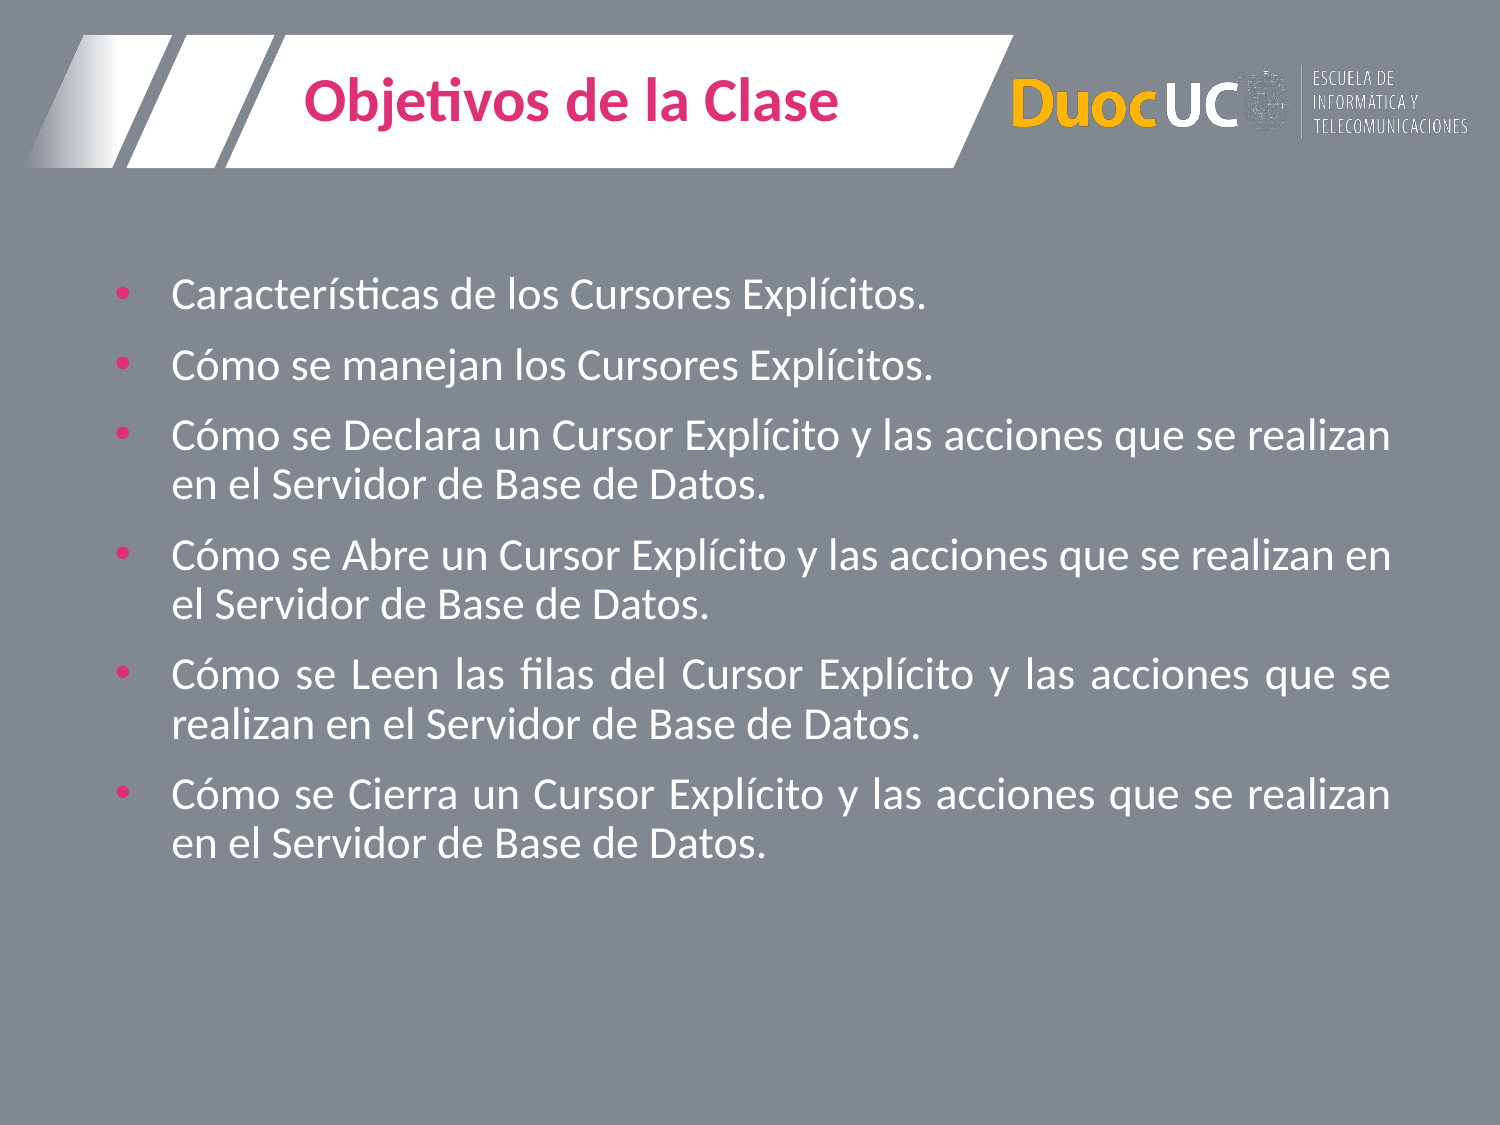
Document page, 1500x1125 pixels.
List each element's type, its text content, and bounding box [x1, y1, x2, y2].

list Características de los Cursores Explícitos. Cómo se manejan los Cursores Explícitos. Cómo se Declara un Cursor Explícito y las acciones que se realizan en el Servidor de Base de Datos. Cómo se Abre un Cursor Explícito y las acciones que se realizan en el Servidor de Base de Datos. Cómo se Leen las filas del Cursor Explícito y las acciones que se realizan en el Servidor de Base de Datos. Cómo se Cierra un Cursor Explícito y las acciones que se realizan en el Servidor de Base de Datos. [91, 201, 1409, 938]
title Objetivos de la Clase [289, 34, 993, 169]
picture [1013, 64, 1467, 140]
